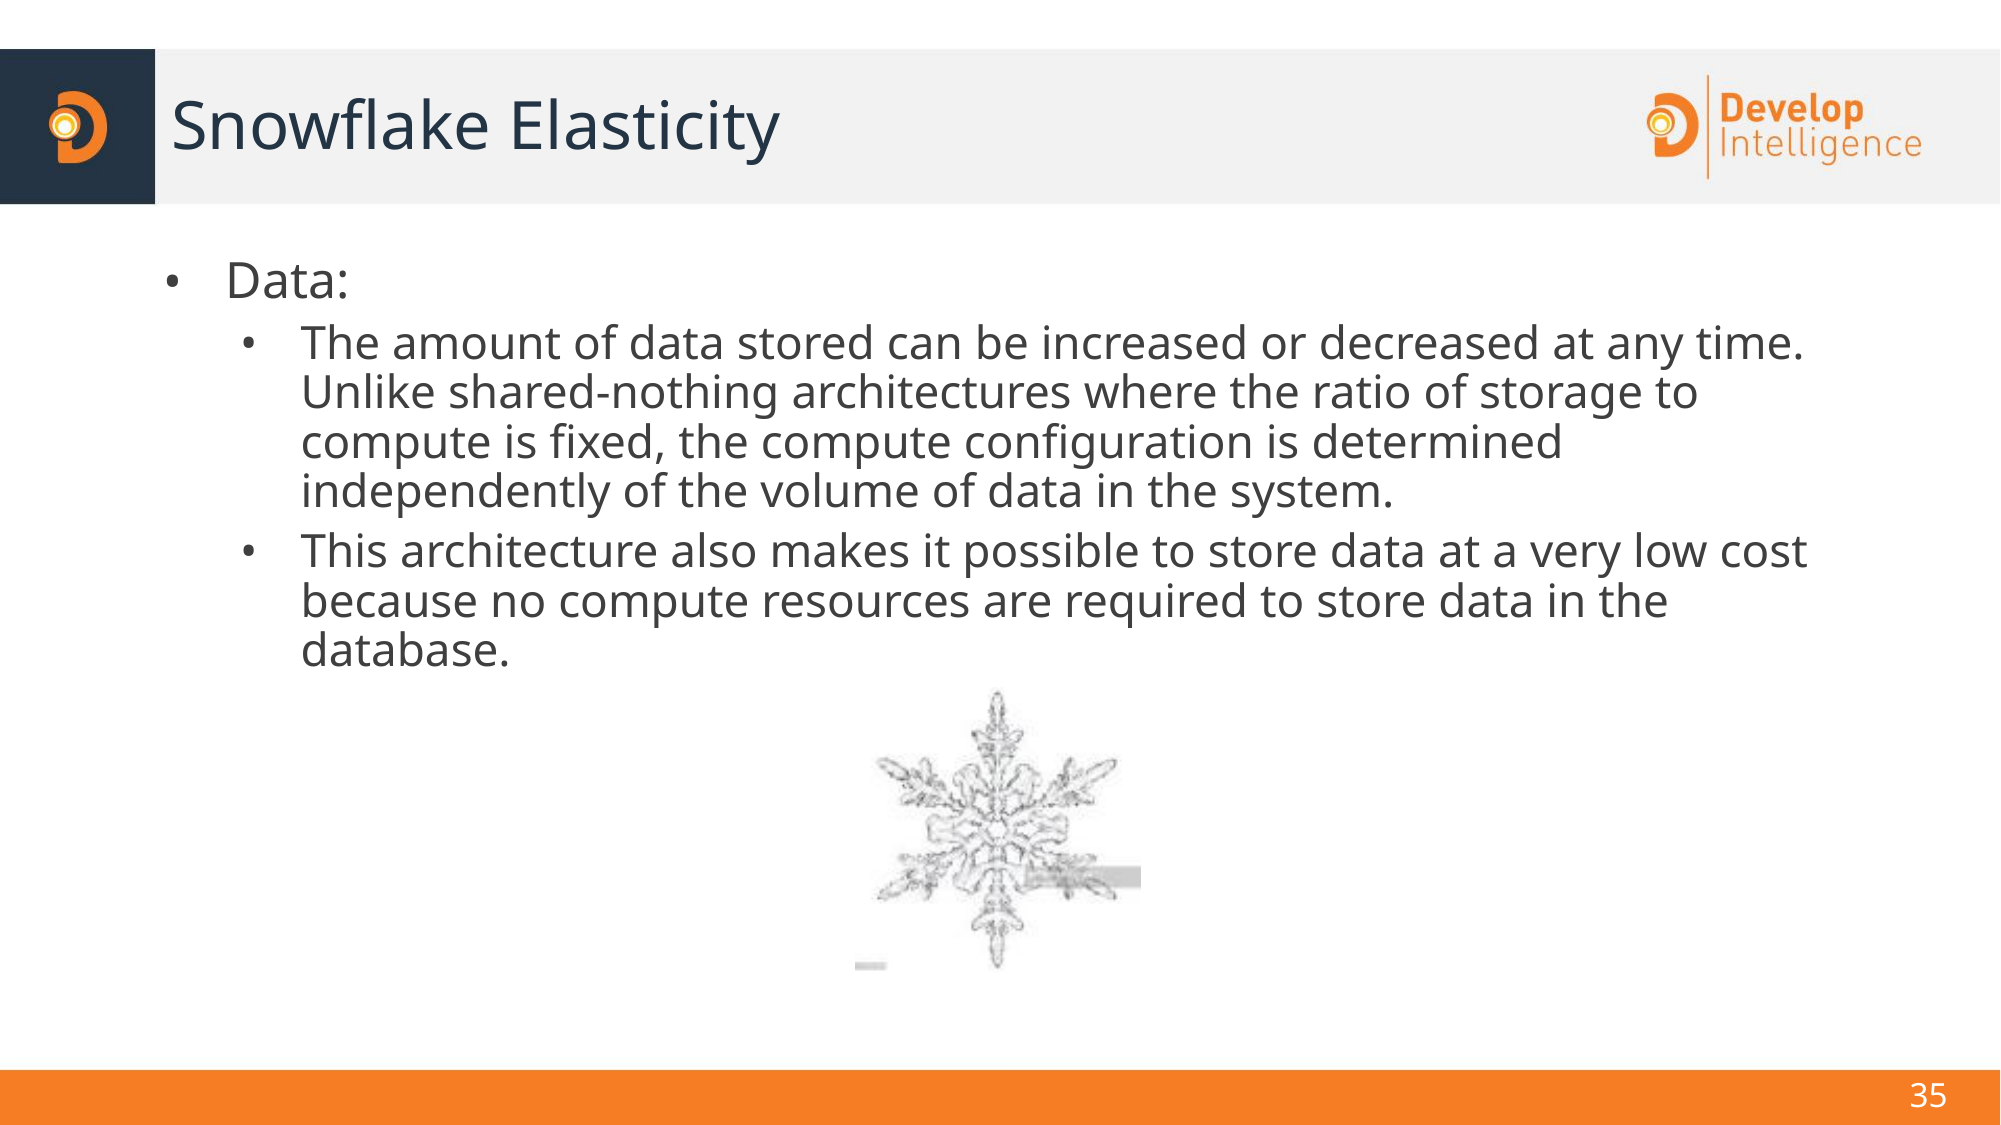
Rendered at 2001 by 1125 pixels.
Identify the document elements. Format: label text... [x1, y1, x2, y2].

list Data: The amount of data stored can be increased or decreased at any time. Unlike shared-nothing architectures where the ratio of storage to compute is fixed, the compute configuration is determined independently of the volume of data in the system. This architecture also makes it possible to store data at a very low cost because no compute resources are required to store data in the database. [135, 248, 1861, 1016]
title Snowflake Elasticity [156, 53, 1999, 203]
picture [0, 0, 2001, 1125]
slide_number 35 [1860, 1072, 1998, 1122]
